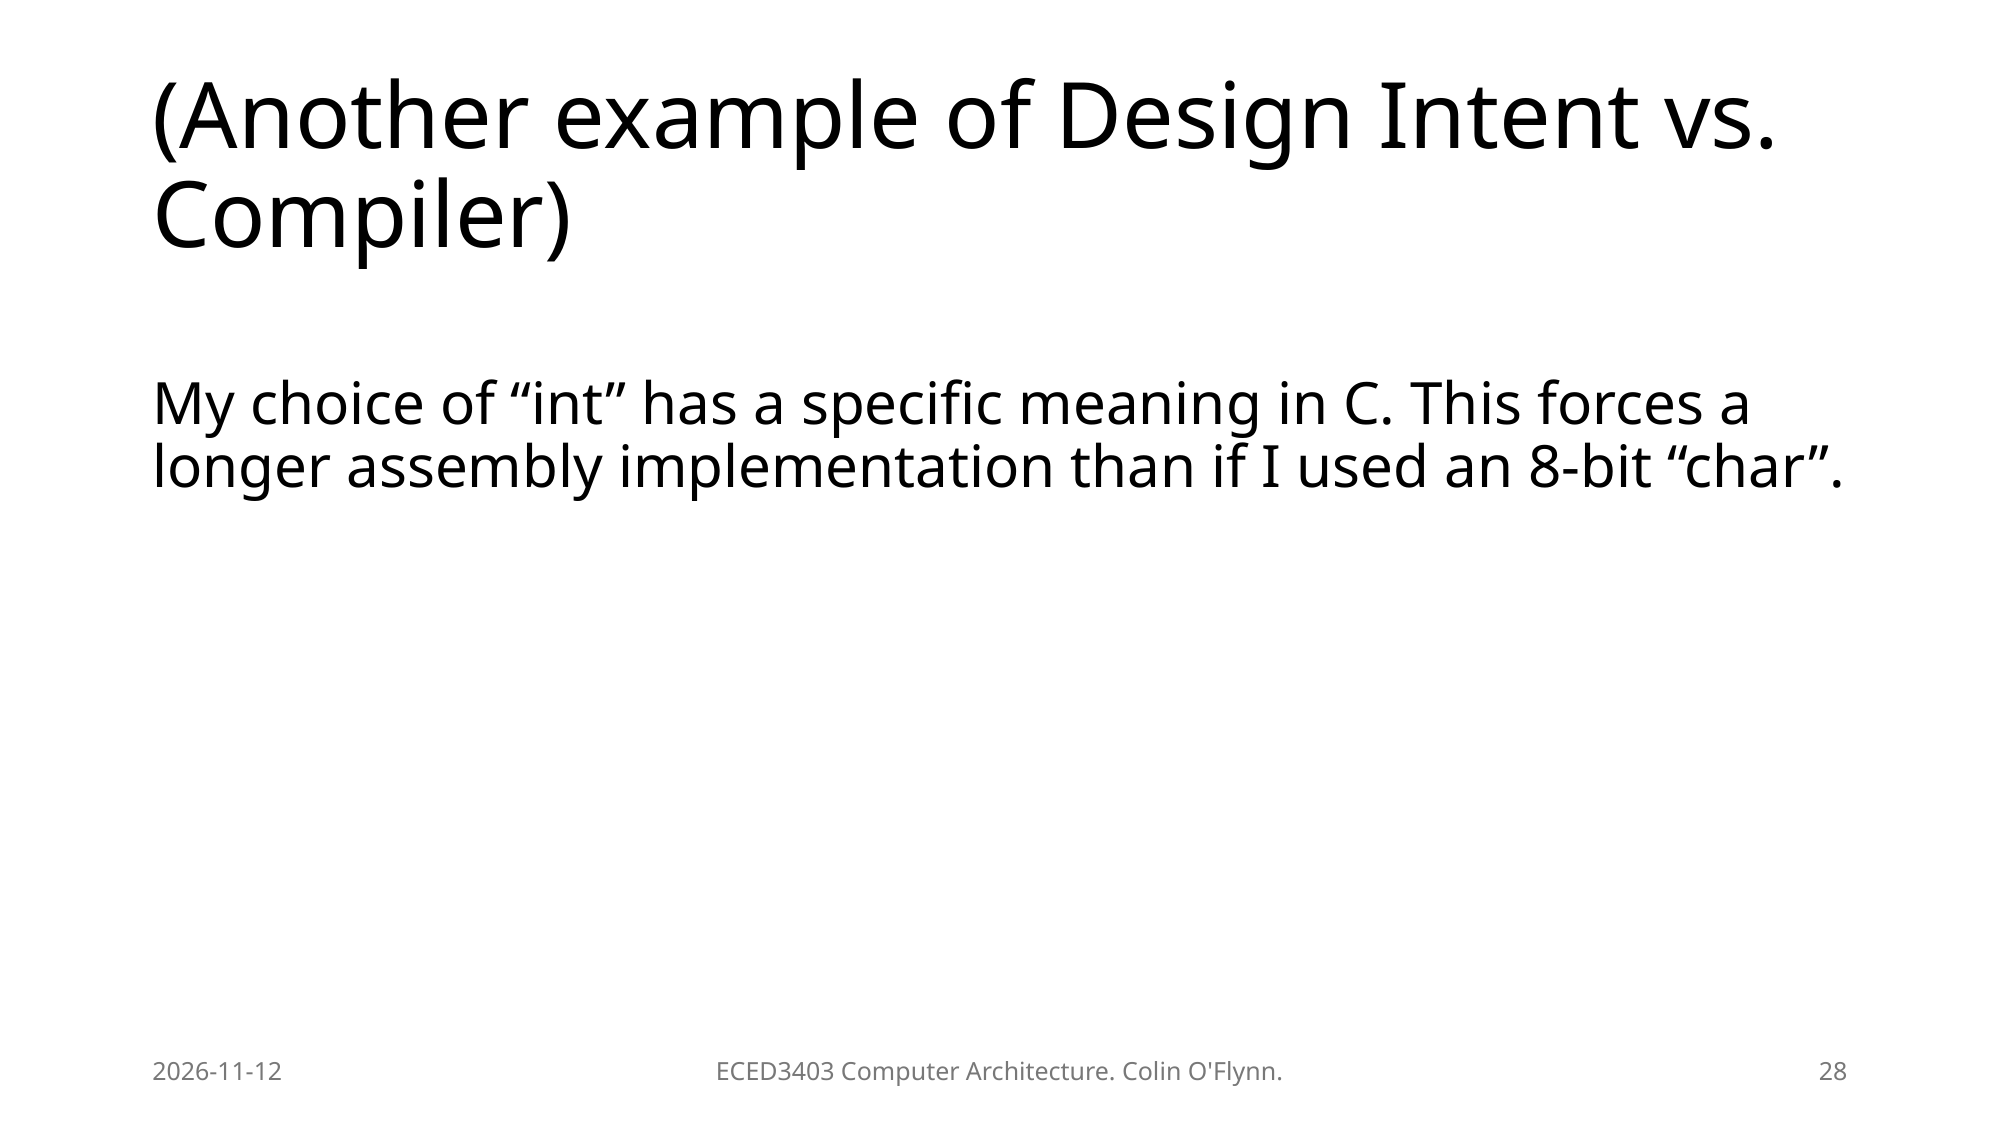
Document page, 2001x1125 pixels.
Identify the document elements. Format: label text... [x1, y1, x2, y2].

title (Another example of Design Intent vs. Compiler) [137, 59, 1863, 278]
list My choice of “int” has a specific meaning in C. This forces a longer assembly implementation than if I used an 8-bit “char”. [137, 366, 1863, 1014]
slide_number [137, 1042, 588, 1103]
footer ECED3403 Computer Architecture. Colin O'Flynn. [662, 1042, 1338, 1103]
slide_number 28 [1412, 1042, 1863, 1103]
